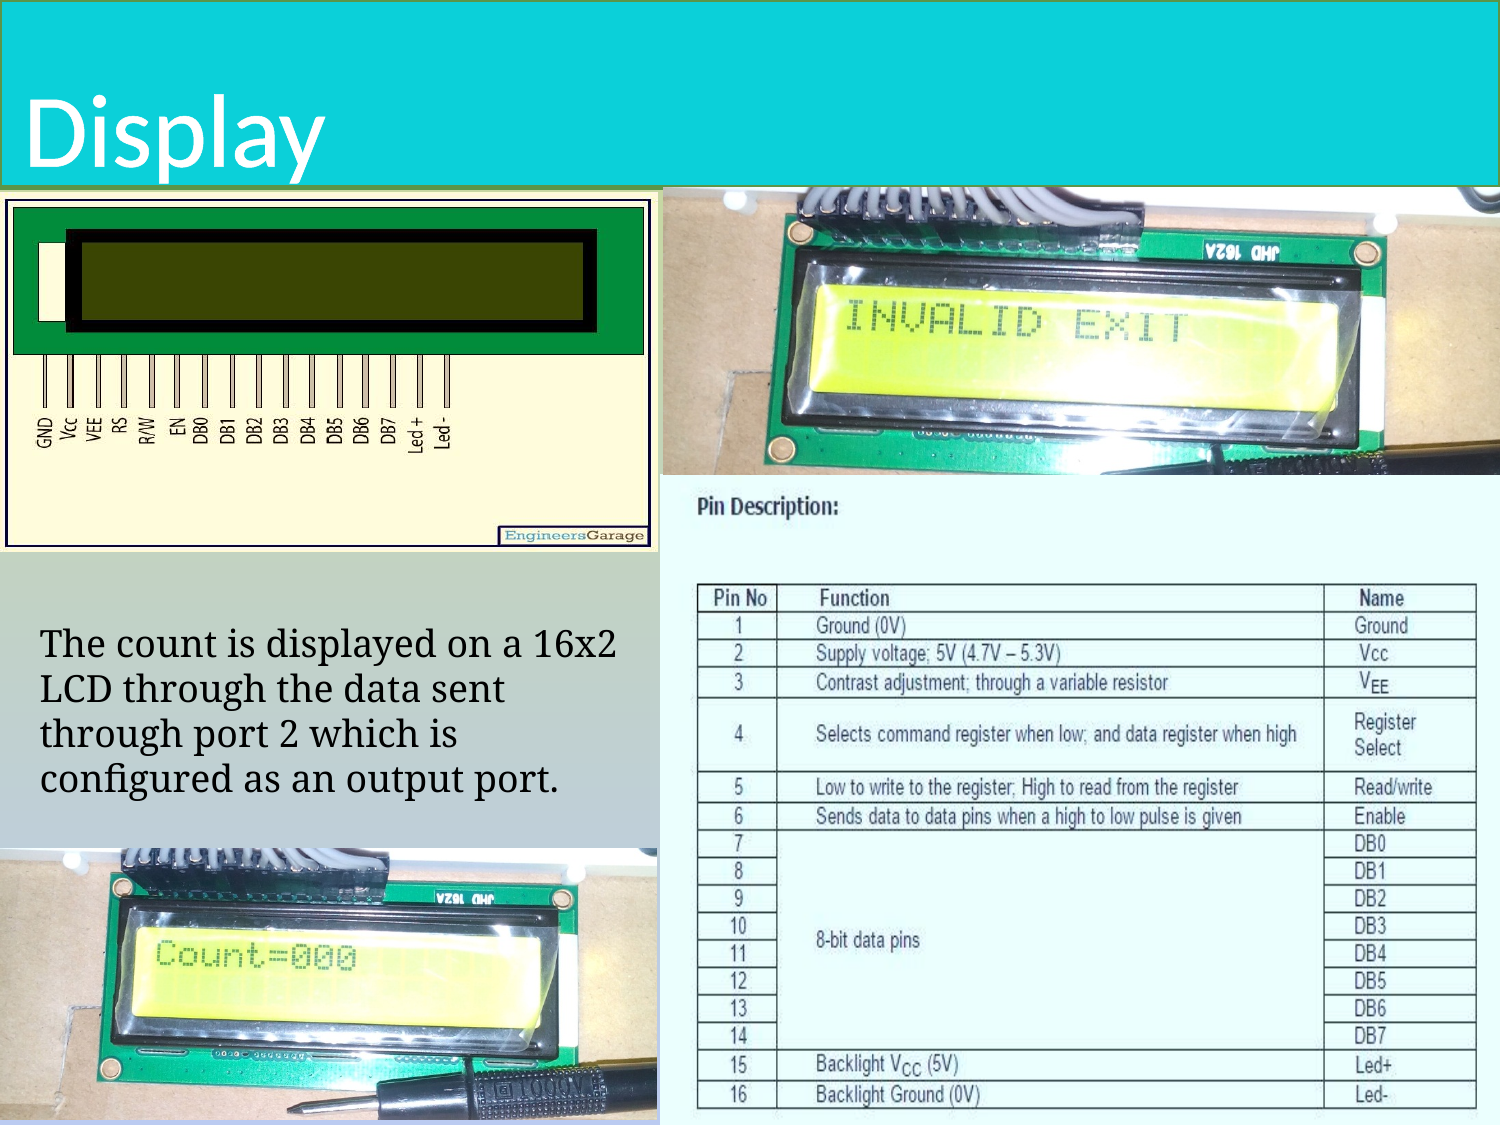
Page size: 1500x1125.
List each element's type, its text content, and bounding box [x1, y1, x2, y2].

title Display [0, 0, 1500, 190]
picture [663, 187, 1500, 475]
text_box The count is displayed on a 16x2 LCD through the data sent through port 2 which is configured as an output port. [24, 612, 638, 847]
picture [660, 481, 1500, 1125]
picture [0, 847, 657, 1120]
picture [0, 192, 658, 552]
